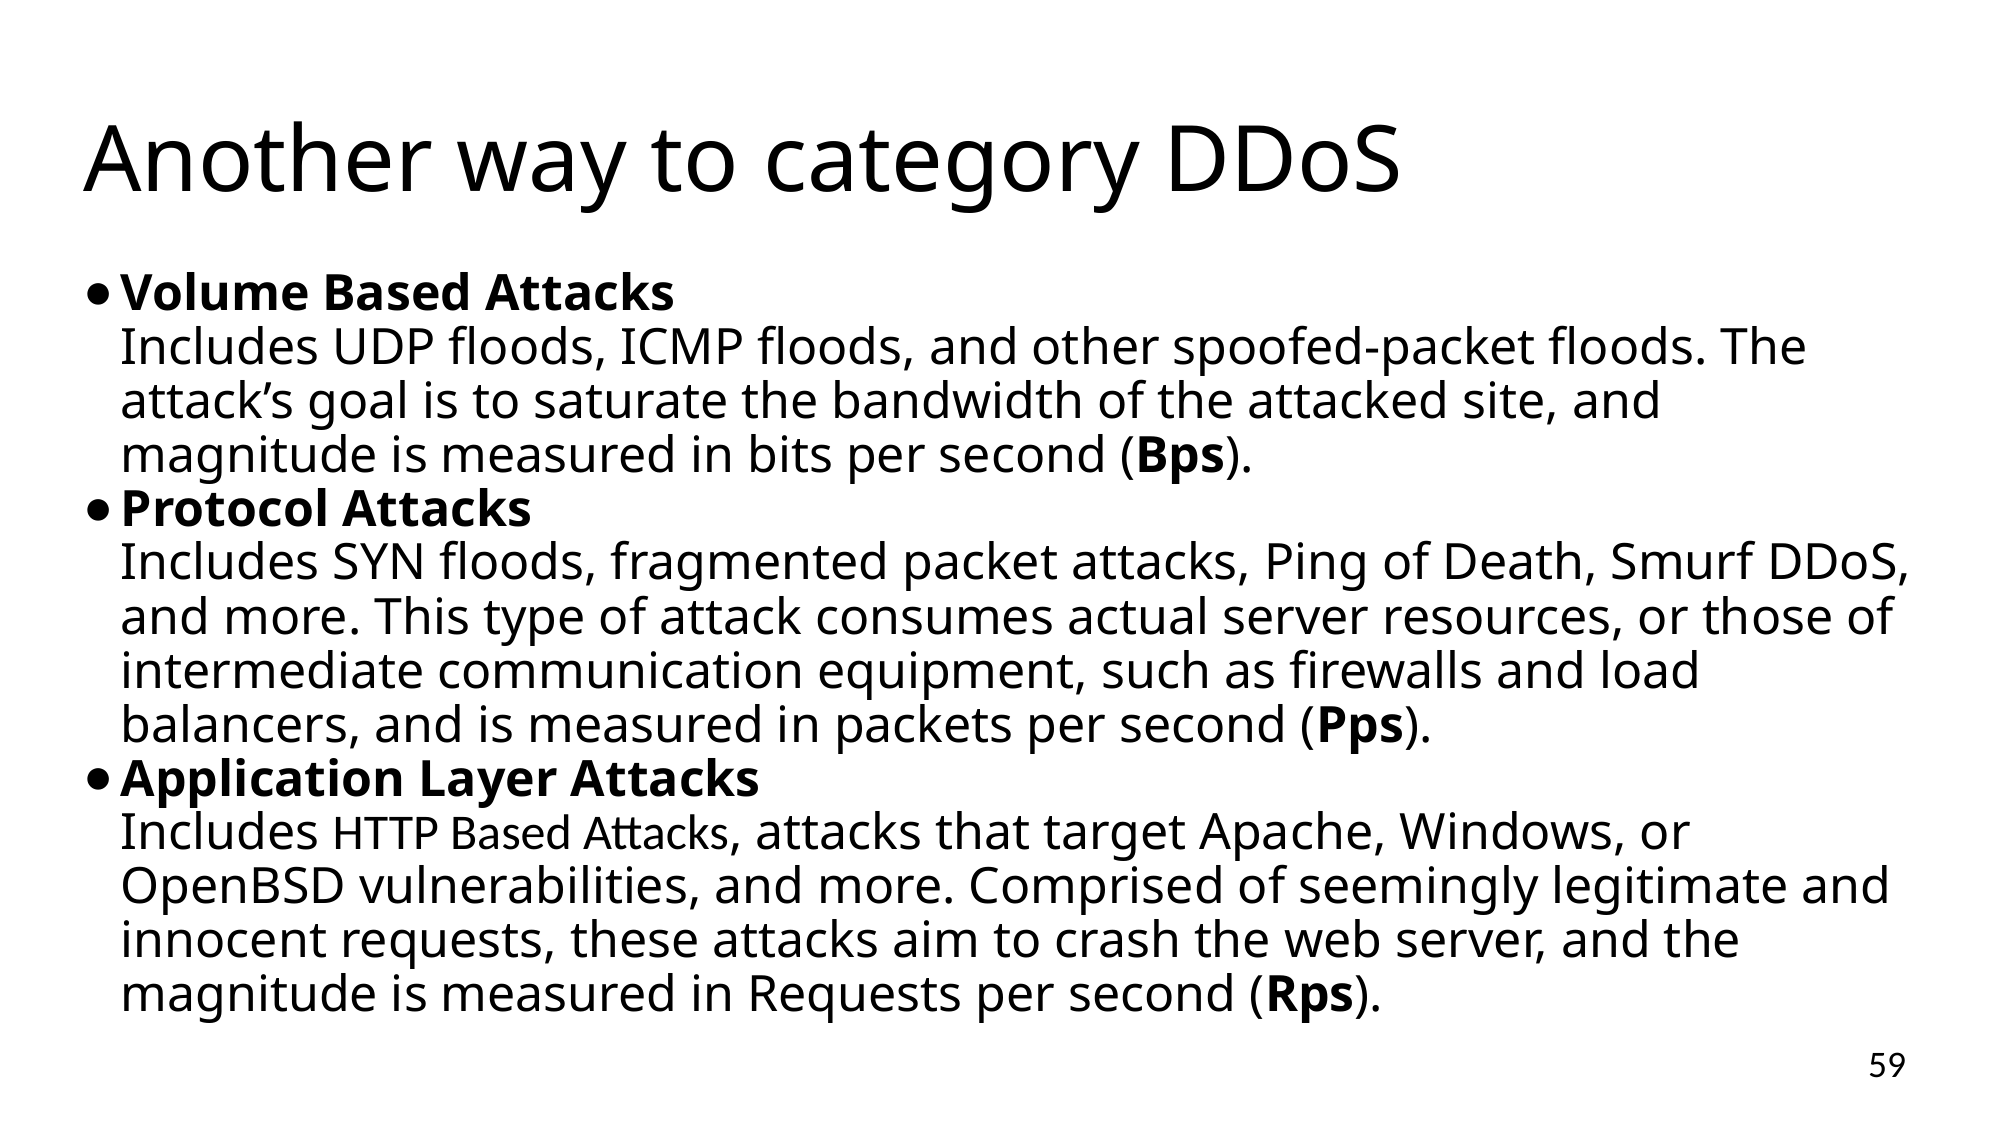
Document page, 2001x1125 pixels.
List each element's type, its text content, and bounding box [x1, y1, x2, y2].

slide_number 59 [1853, 1019, 1974, 1106]
title Another way to category DDoS [68, 97, 1932, 223]
list Volume Based Attacks Includes UDP floods, ICMP floods, and other spoofed-packet floods. The attack’s goal is to saturate the bandwidth of the attacked site, and magnitude is measured in bits per second (Bps). Protocol Attacks Includes SYN floods, fragmented packet attacks, Ping of Death, Smurf DDoS, and more. This type of attack consumes actual server resources, or those of intermediate communication equipment, such as firewalls and load balancers, and is measured in packets per second (Pps). Application Layer Attacks Includes HTTP Based Attacks, attacks that target Apache, Windows, or OpenBSD vulnerabilities, and more. Comprised of seemingly legitimate and innocent requests, these attacks aim to crash the web server, and the magnitude is measured in Requests per second (Rps). [68, 252, 1932, 1000]
